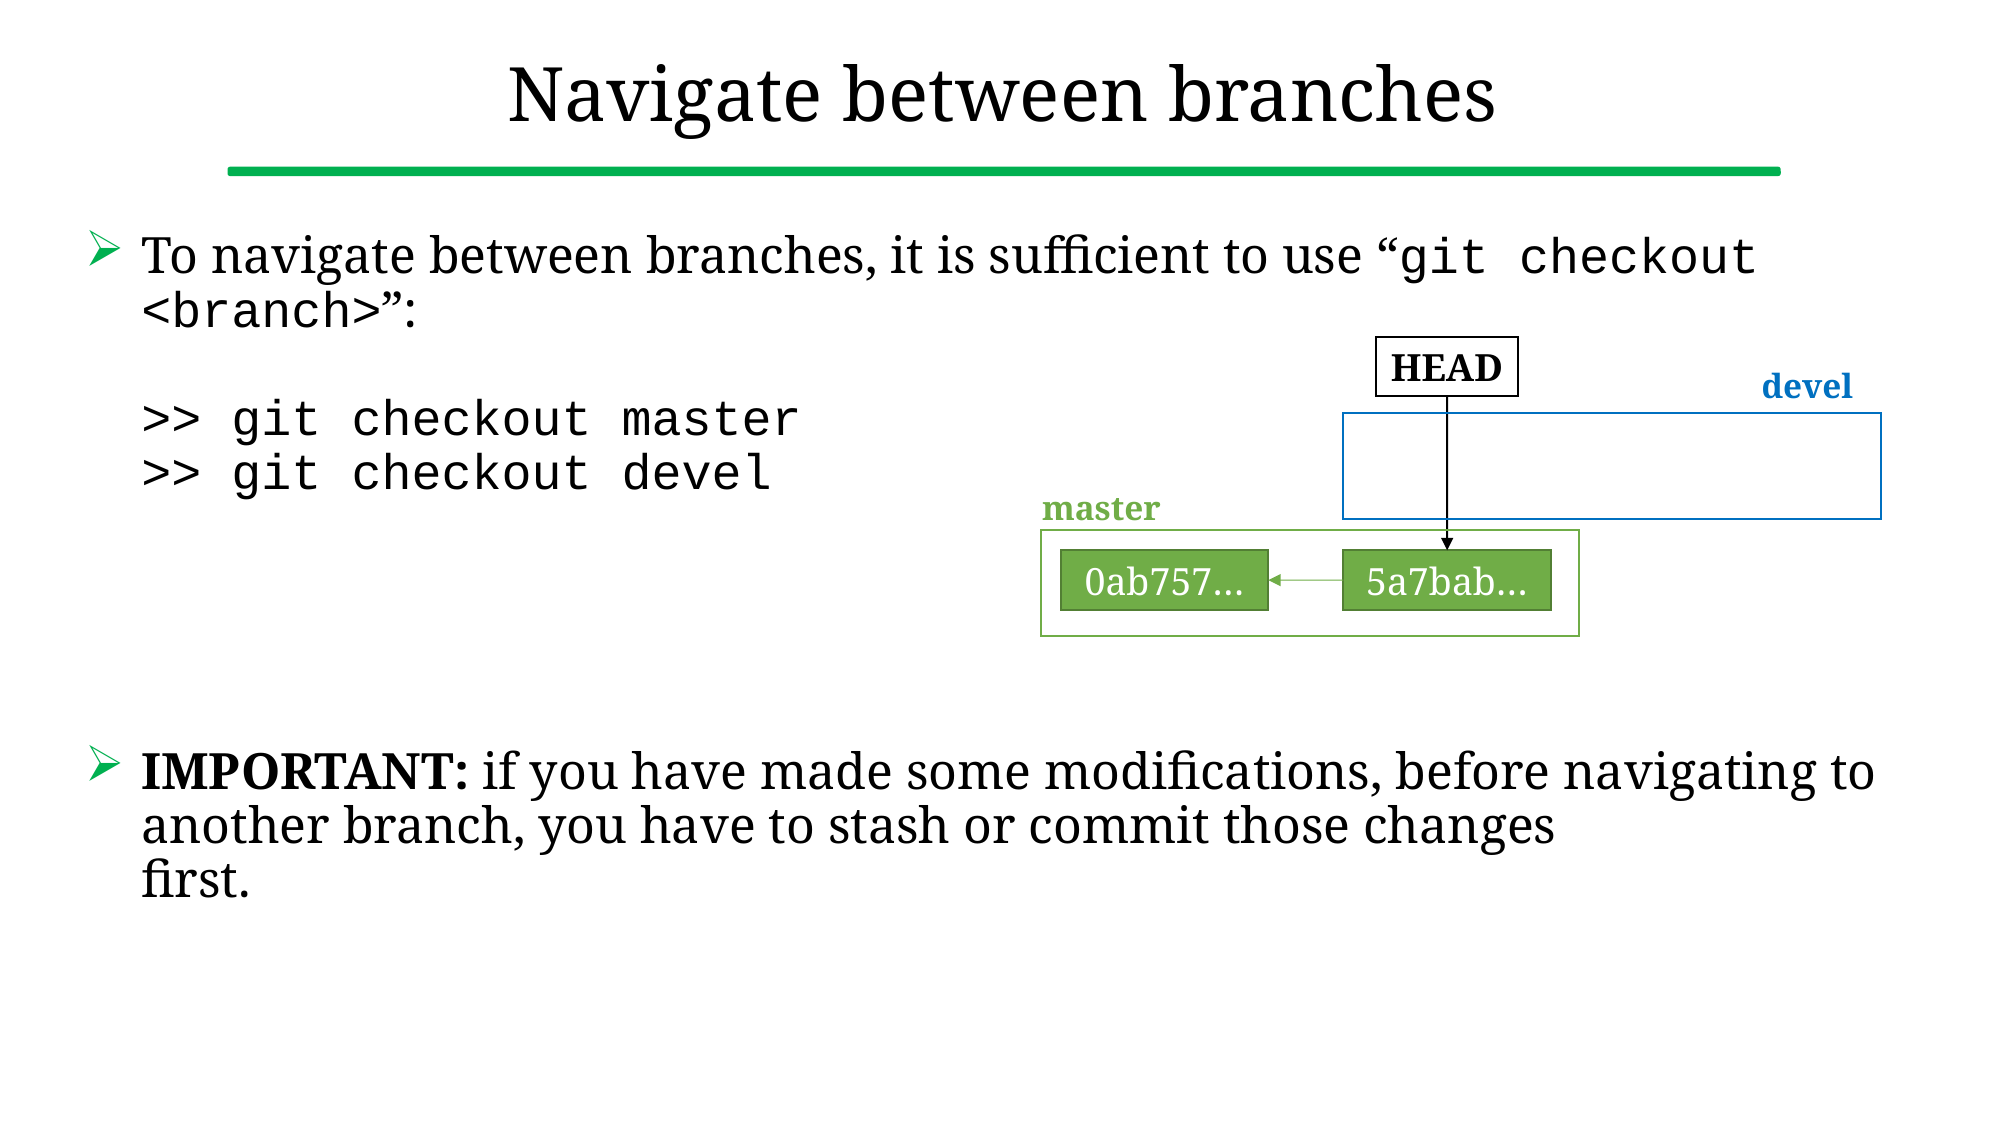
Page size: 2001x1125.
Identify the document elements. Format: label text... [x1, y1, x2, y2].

text_box [1040, 529, 1580, 637]
list To navigate between branches, it is sufficient to use “git checkout <branch>”: >> git checkout master >> git checkout devel IMPORTANT: if you have made some modifications, before navigating to another branch, you have to stash or commit those changes first. [70, 223, 1936, 1099]
text_box master [1026, 479, 1177, 536]
text_box HEAD [1375, 336, 1519, 397]
title Navigate between branches [70, 26, 1936, 168]
text_box devel [1746, 357, 1869, 414]
text_box [1448, 412, 1882, 520]
text_box [1342, 412, 1447, 520]
